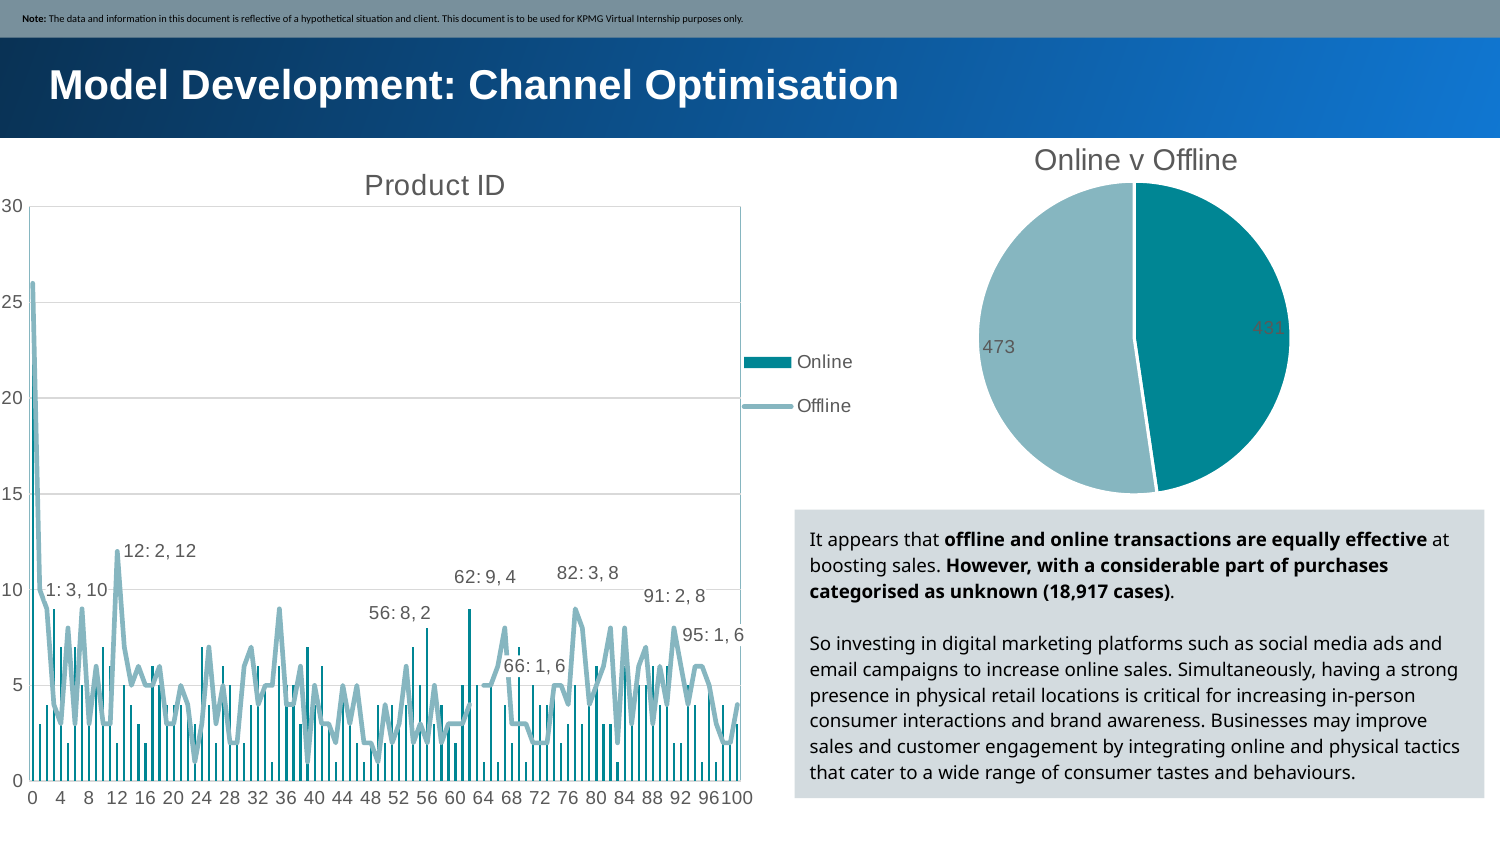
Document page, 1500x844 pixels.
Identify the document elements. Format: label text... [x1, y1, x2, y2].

text_box Model Development: Channel Optimisation [33, 43, 1439, 124]
chart [887, 62, 1485, 519]
text_box [0, 38, 1500, 138]
text_box It appears that offline and online transactions are equally effective at boosting sales. However, with a considerable part of purchases categorised as unknown (18,917 cases). So investing in digital marketing platforms such as social media ads and email campaigns to increase online sales. Simultaneously, having a strong presence in physical retail locations is critical for increasing in-person consumer interactions and brand awareness. Businesses may improve sales and customer engagement by integrating online and physical tactics that cater to a wide range of consumer tastes and behaviours. [875, 509, 1485, 799]
text_box Note: The data and information in this document is reflective of a hypothetical situation and client. This document is to be used for KPMG Virtual Internship purposes only. [0, 0, 1500, 38]
chart [0, 137, 872, 844]
